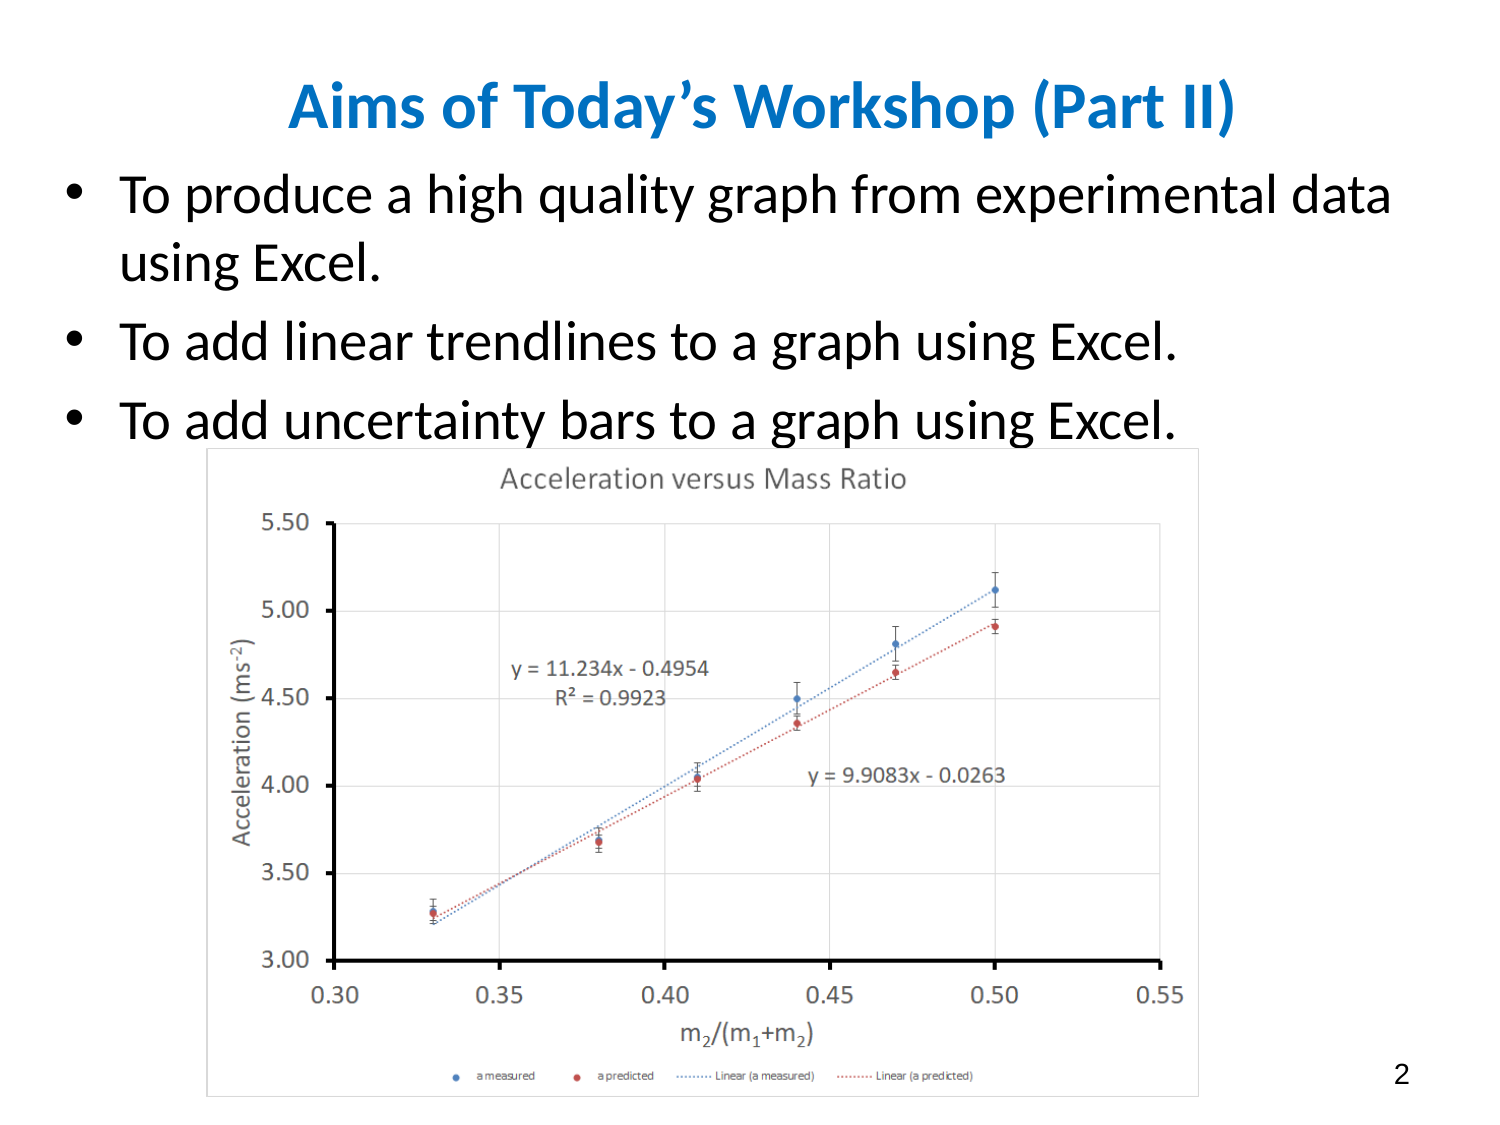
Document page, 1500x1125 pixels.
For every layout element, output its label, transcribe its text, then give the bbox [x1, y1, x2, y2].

list To produce a high quality graph from experimental data using Excel. To add linear trendlines to a graph using Excel. To add uncertainty bars to a graph using Excel. [49, 149, 1433, 459]
picture [206, 448, 1200, 1098]
title Aims of Today’s Workshop (Part II) [88, 7, 1439, 196]
slide_number 2 [1204, 1042, 1425, 1103]
